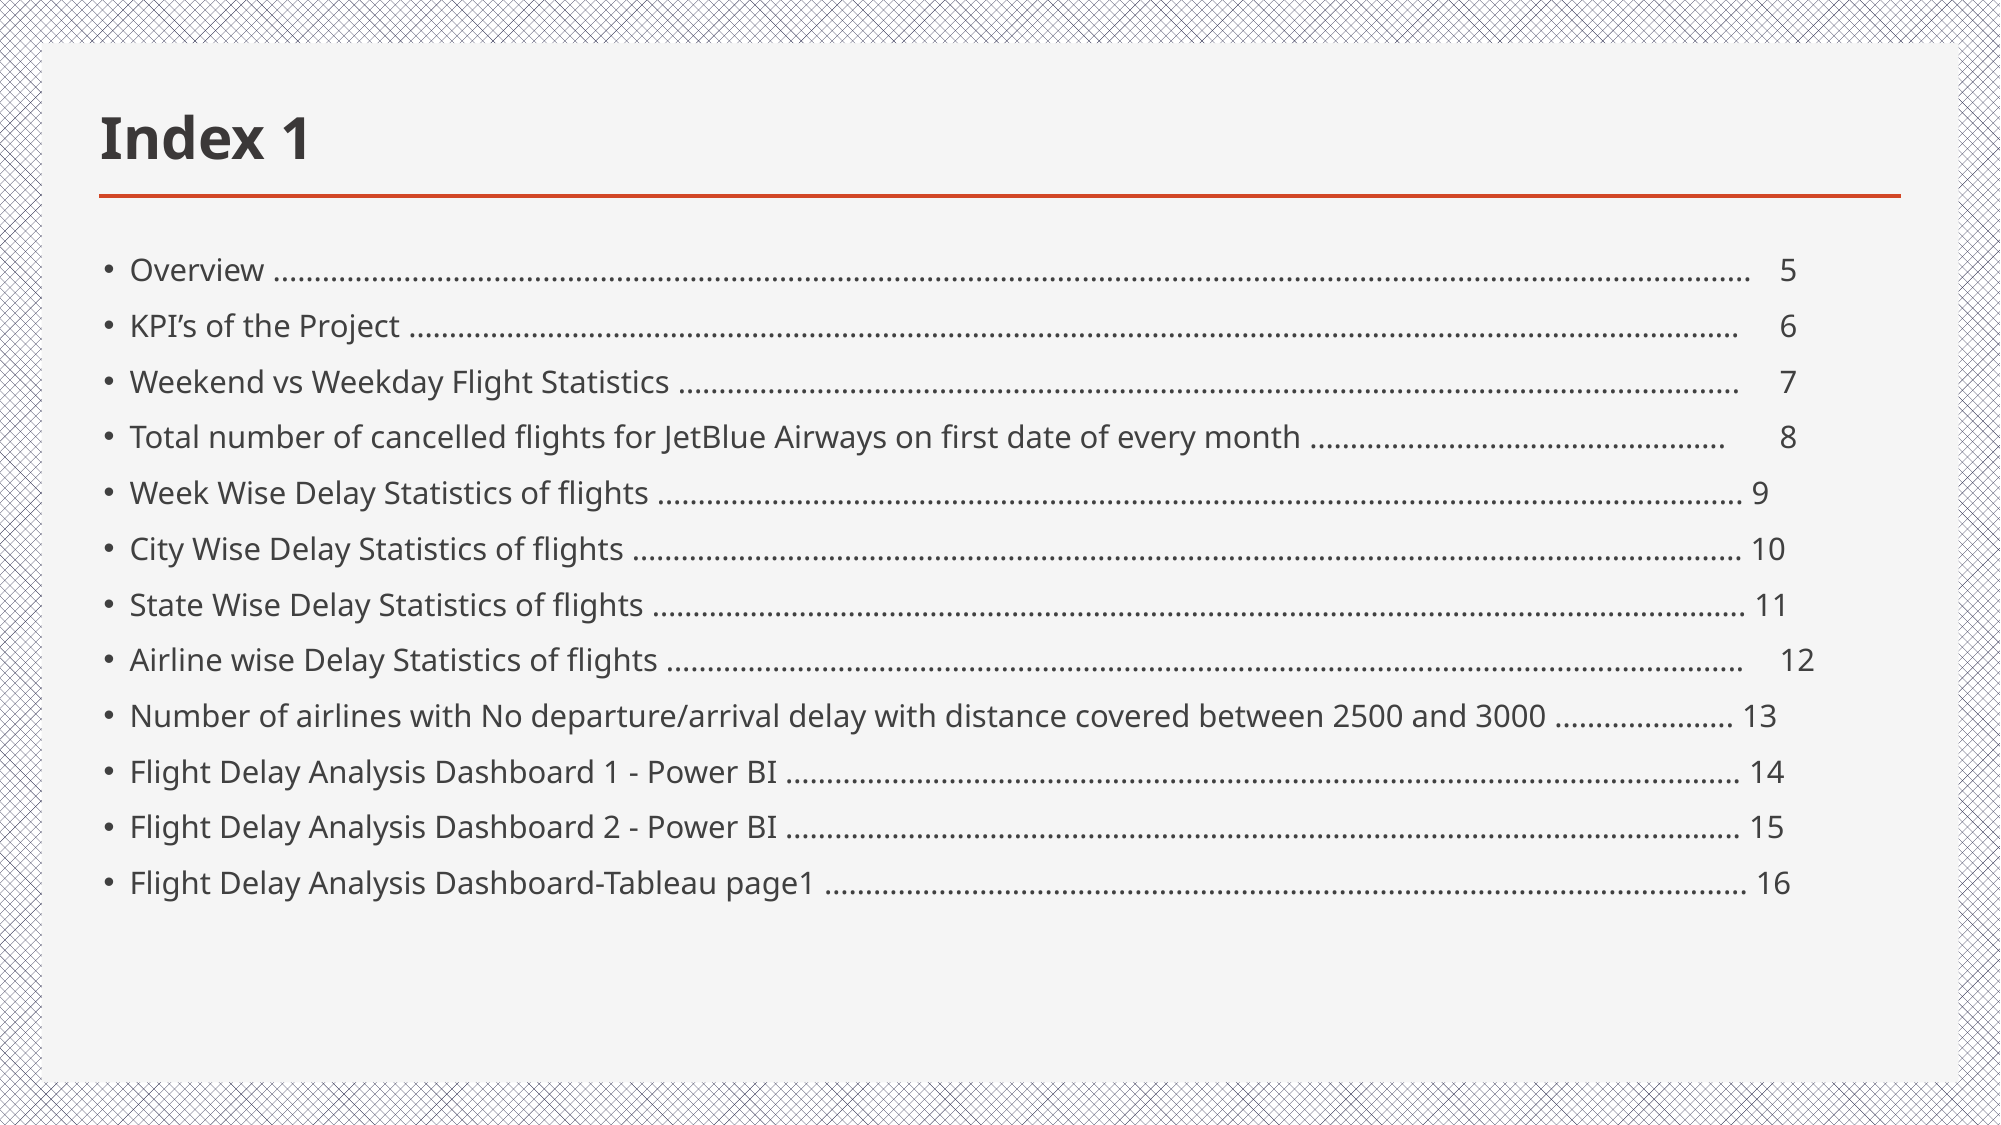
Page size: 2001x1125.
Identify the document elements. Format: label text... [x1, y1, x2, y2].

list Overview ...…………………………….………………………….………………………….……………………….………………………….………………..... 5 KPI’s of the Project ……………………….………………………….………………………………………….………………………….…………………… 6 Weekend vs Weekday Flight Statistics ……………………….………………………….…………………………….…………………………....... 7 Total number of cancelled flights for JetBlue Airways on first date of every month ………….………………………….……. 8 Week Wise Delay Statistics of flights ………….………………………….…………………………….………………………….…………………... 9 City Wise Delay Statistics of flights ………….………………………….…………………………….………………………….……………………… 10 State Wise Delay Statistics of flights ………….………………………….…………………………….………………………….……………………. 11 Airline wise Delay Statistics of flights ………….………………………….…………………………….………………………….………………….. 12 Number of airlines with No departure/arrival delay with distance covered between 2500 and 3000 …………………. 13 Flight Delay Analysis Dashboard 1 - Power BI ………….………………….………………………………………….……………….………….. 14 Flight Delay Analysis Dashboard 2 - Power BI ………….………………….………………………………………….……………….………….. 15 Flight Delay Analysis Dashboard-Tableau page1 ……………………………………………….………………….……………….………........ 16 [88, 235, 1899, 1042]
title Index 1 [85, 73, 1214, 179]
